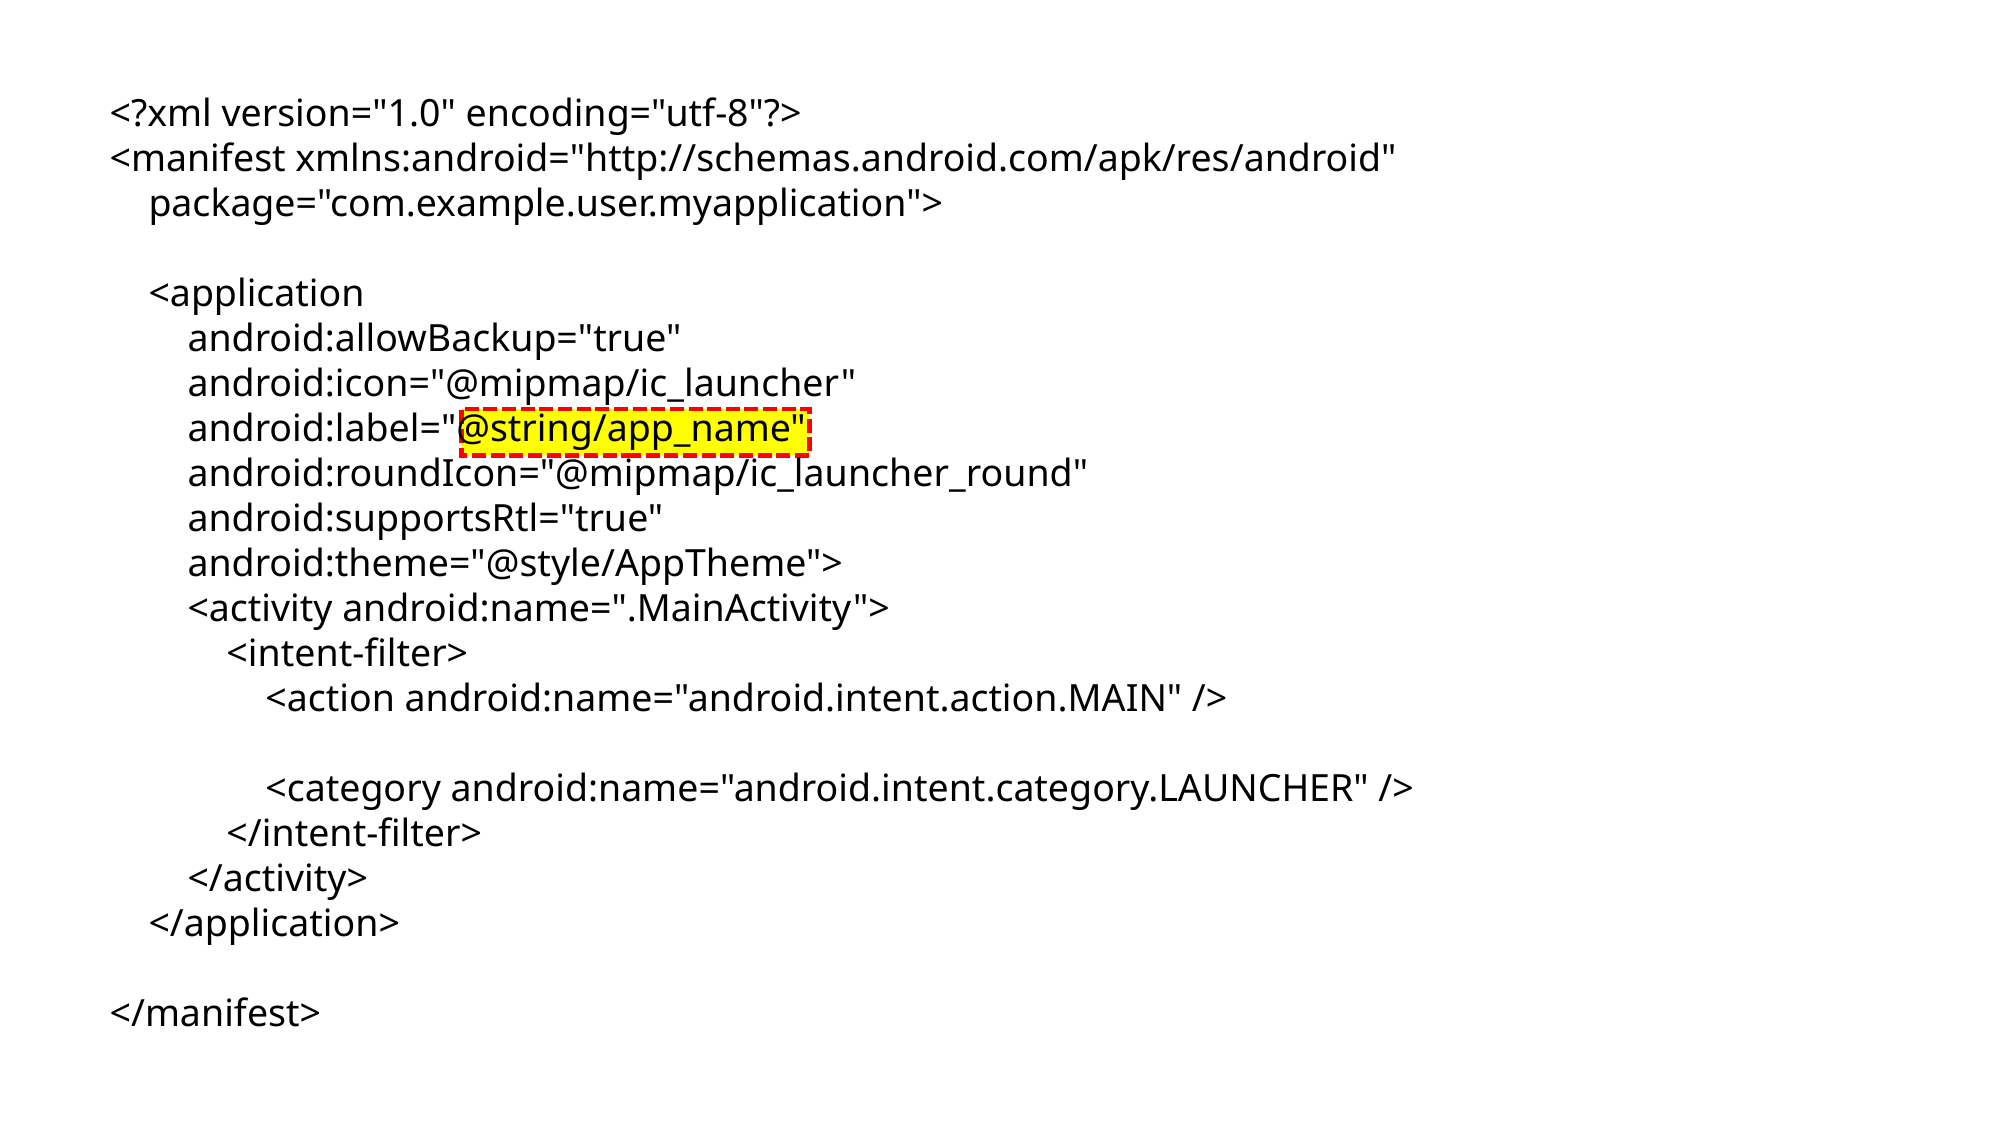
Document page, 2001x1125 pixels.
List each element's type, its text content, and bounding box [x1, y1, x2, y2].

text_box <?xml version="1.0" encoding="utf-8"?> <manifest xmlns:android="http://schemas.android.com/apk/res/android" package="com.example.user.myapplication"> <application android:allowBackup="true" android:icon="@mipmap/ic_launcher" android:label="@string/app_name" android:roundIcon="@mipmap/ic_launcher_round" android:supportsRtl="true" android:theme="@style/AppTheme"> <activity android:name=".MainActivity"> <intent-filter> <action android:name="android.intent.action.MAIN" /> <category android:name="android.intent.category.LAUNCHER" /> </intent-filter> </activity> </application> </manifest> [94, 81, 1887, 1042]
